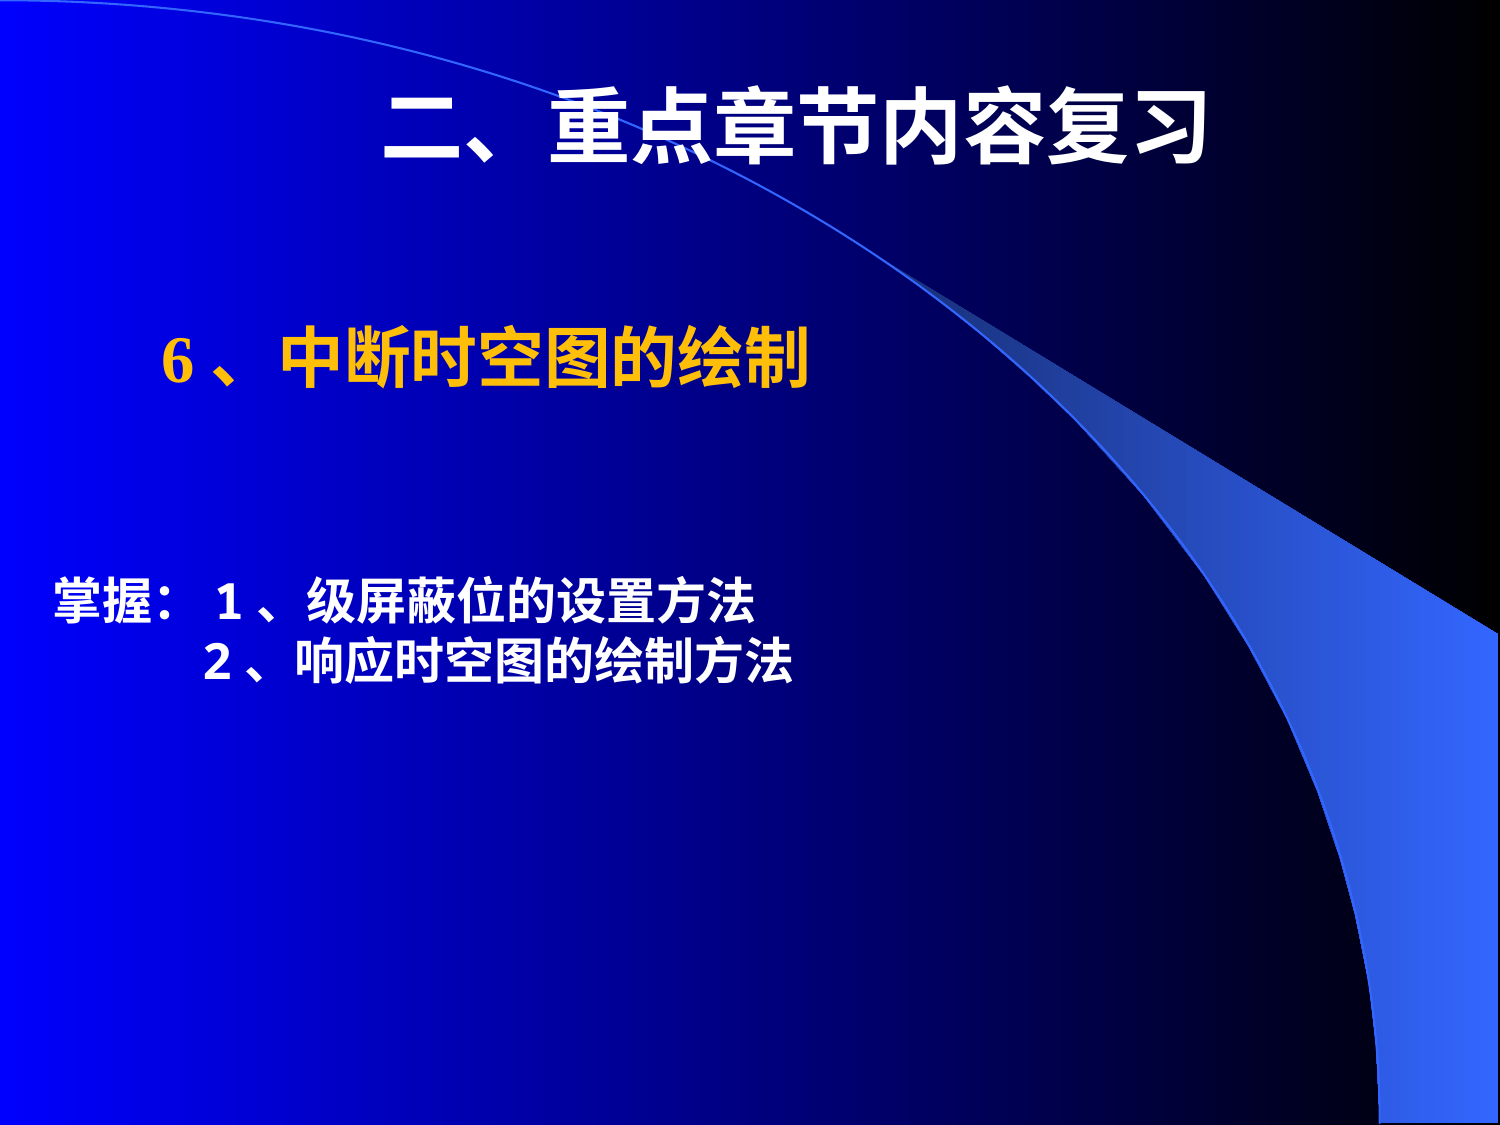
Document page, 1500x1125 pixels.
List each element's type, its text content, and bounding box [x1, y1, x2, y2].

text_box 6、中断时空图的绘制 [146, 308, 1400, 403]
text_box 二、重点章节内容复习 [146, 66, 1447, 182]
text_box 掌握：1、级屏蔽位的设置方法 2、响应时空图的绘制方法 [37, 562, 1447, 818]
